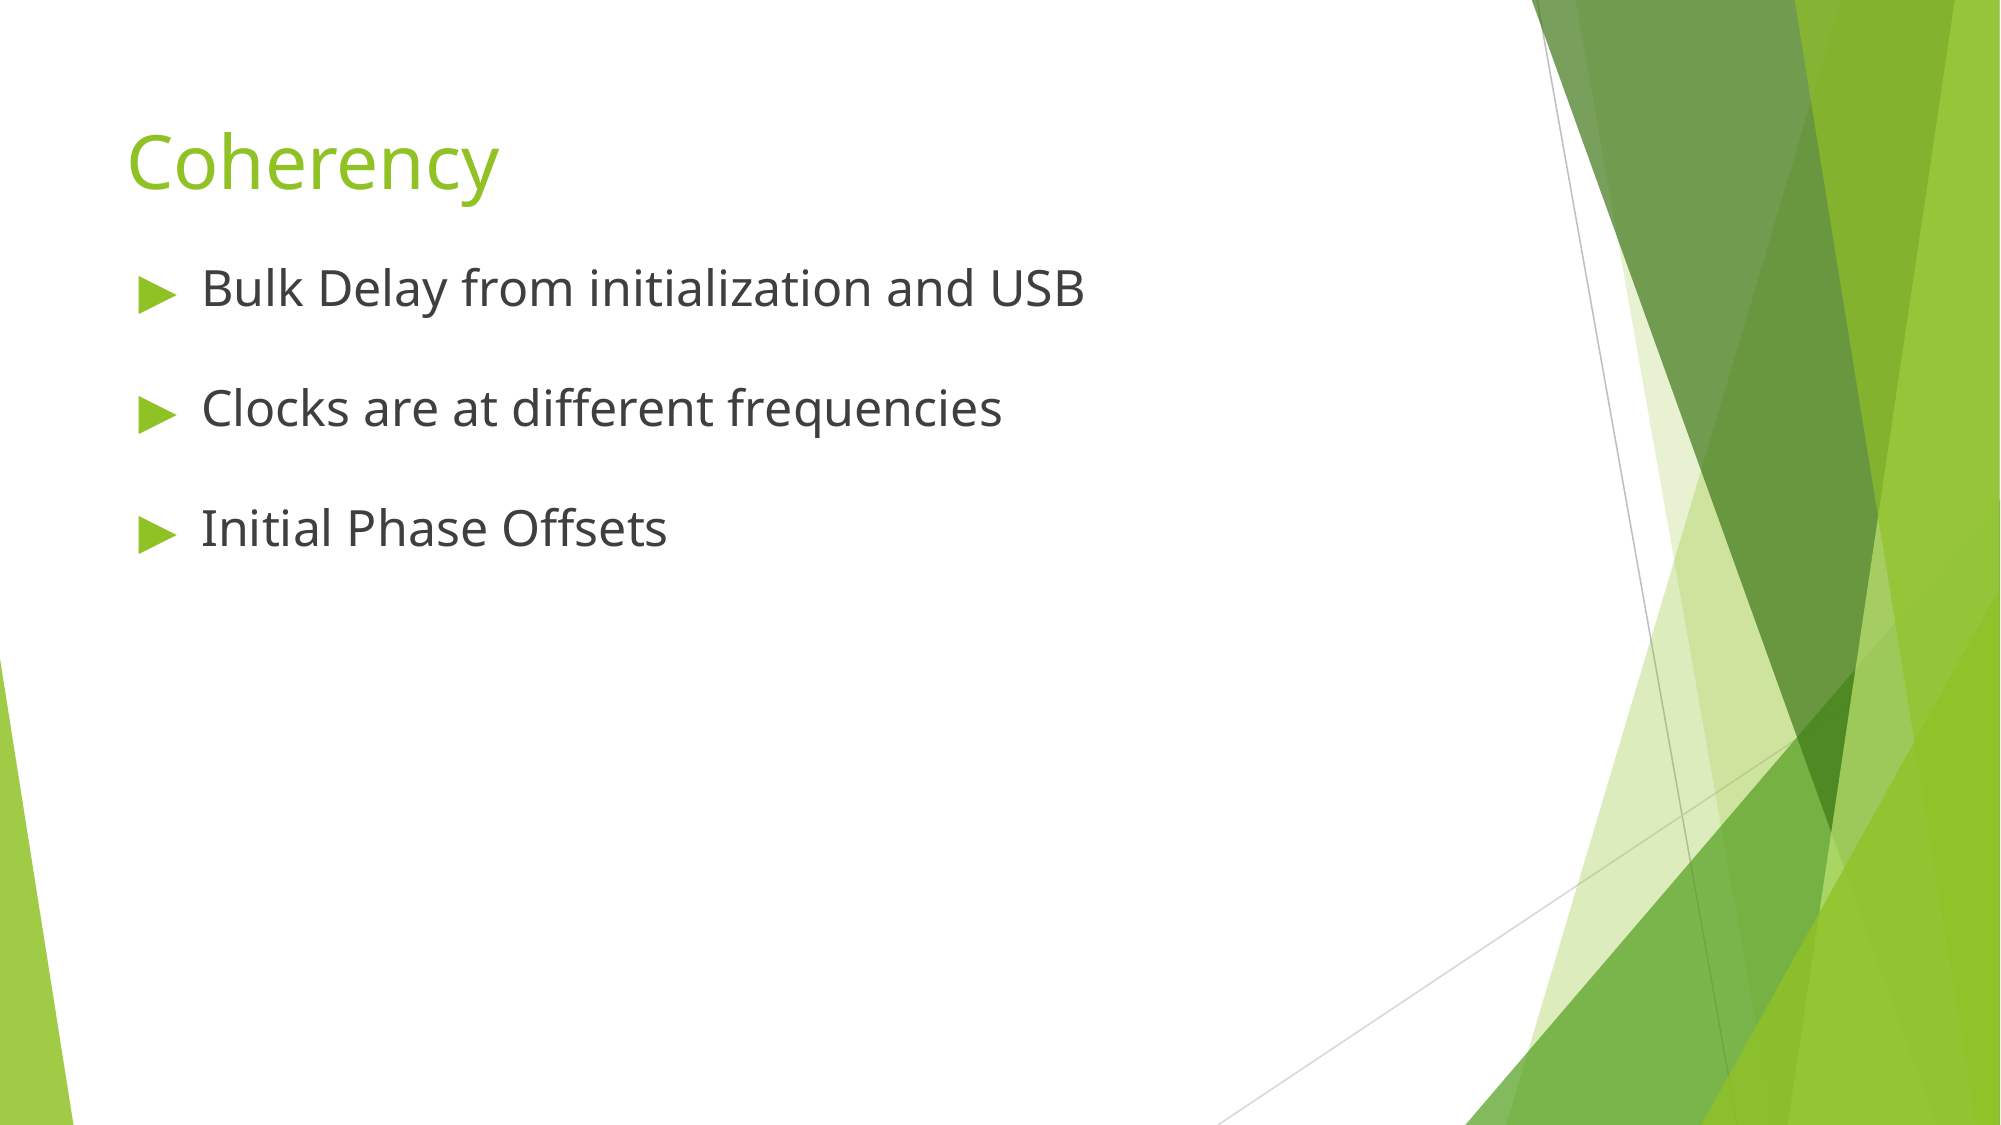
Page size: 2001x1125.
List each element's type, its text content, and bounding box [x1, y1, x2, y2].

title Coherency [111, 99, 1522, 317]
list Bulk Delay from initialization and USB Clocks are at different frequencies Initial Phase Offsets [111, 241, 1400, 837]
